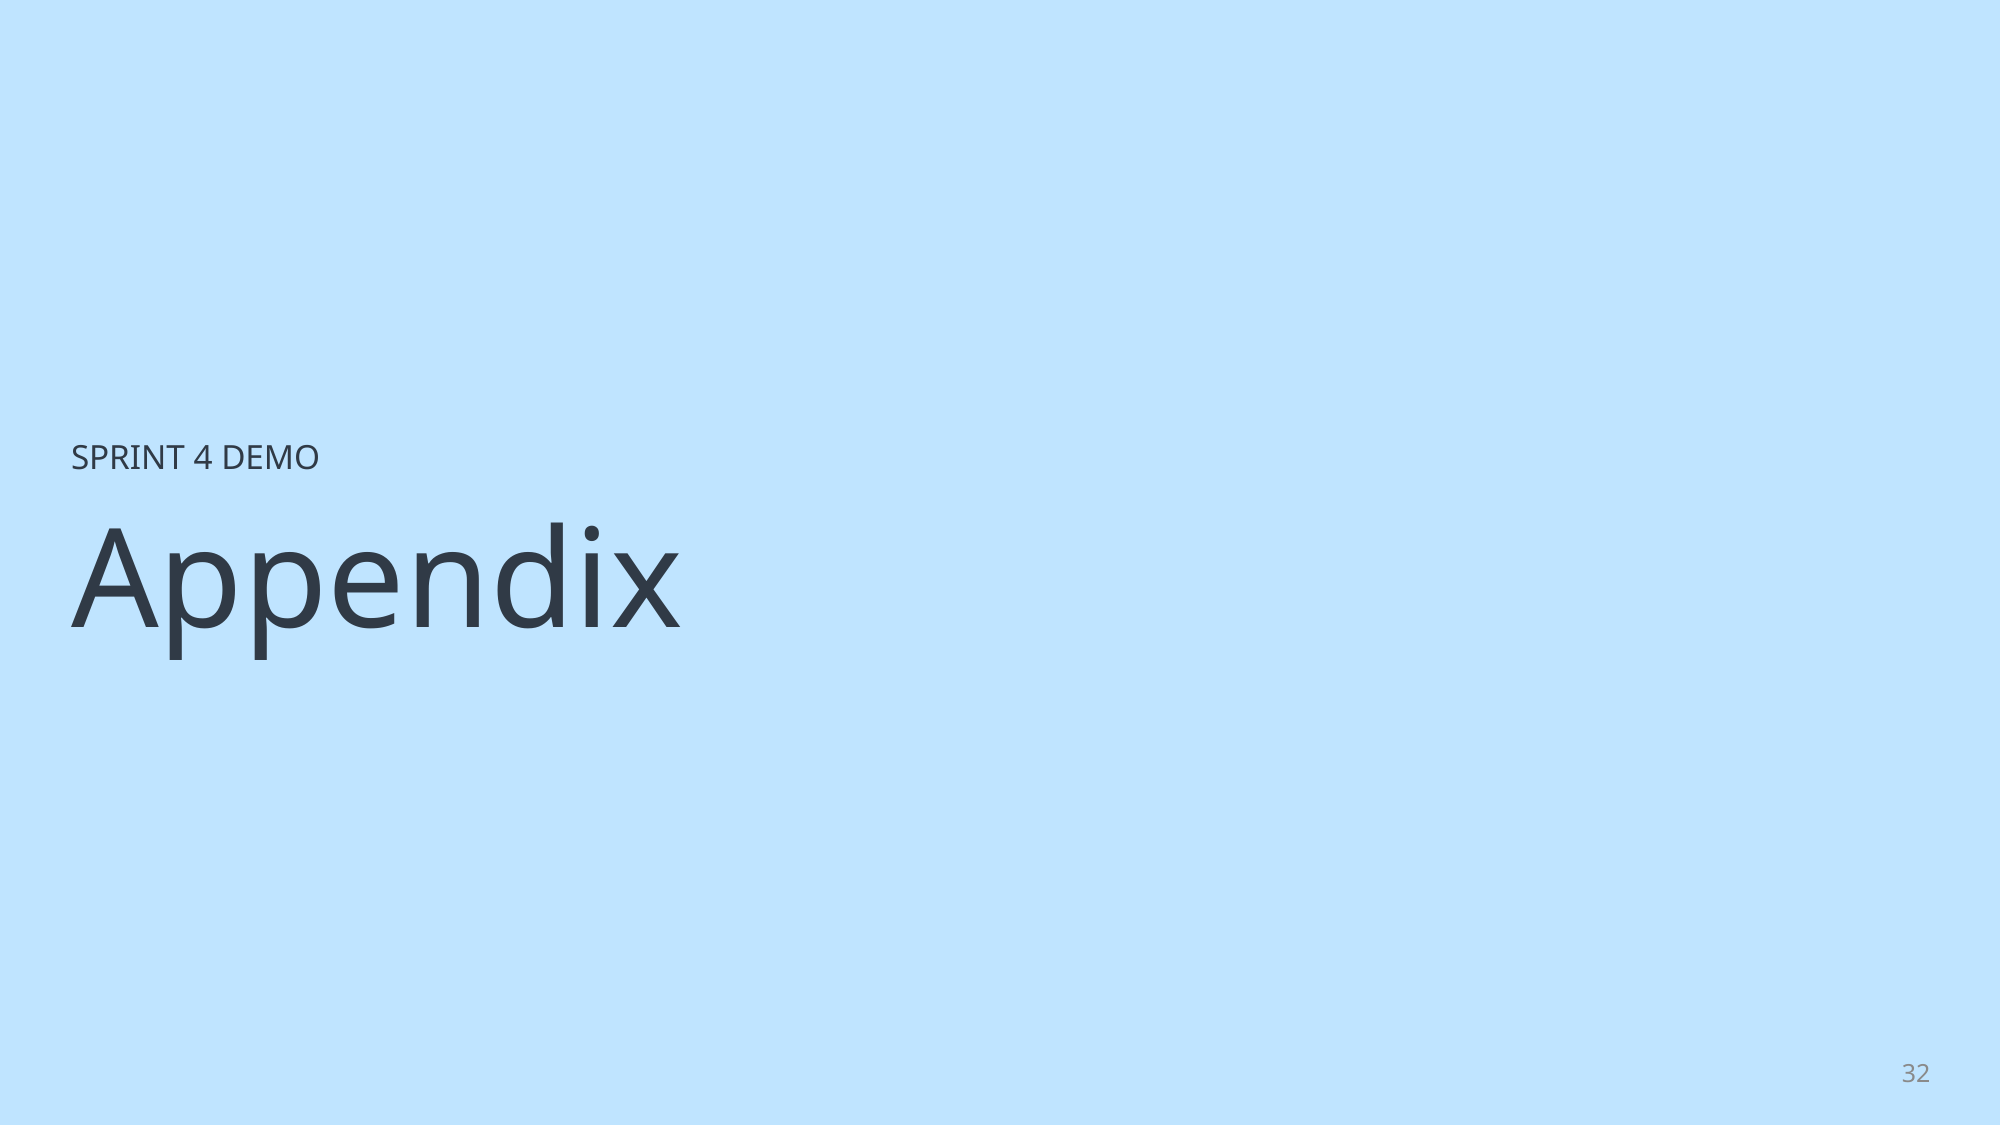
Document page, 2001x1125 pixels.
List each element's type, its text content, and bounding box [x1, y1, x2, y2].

list SPRINT 4 DEMO [56, 433, 753, 494]
title Appendix [56, 501, 1248, 769]
slide_number 32 [1878, 1045, 1946, 1105]
